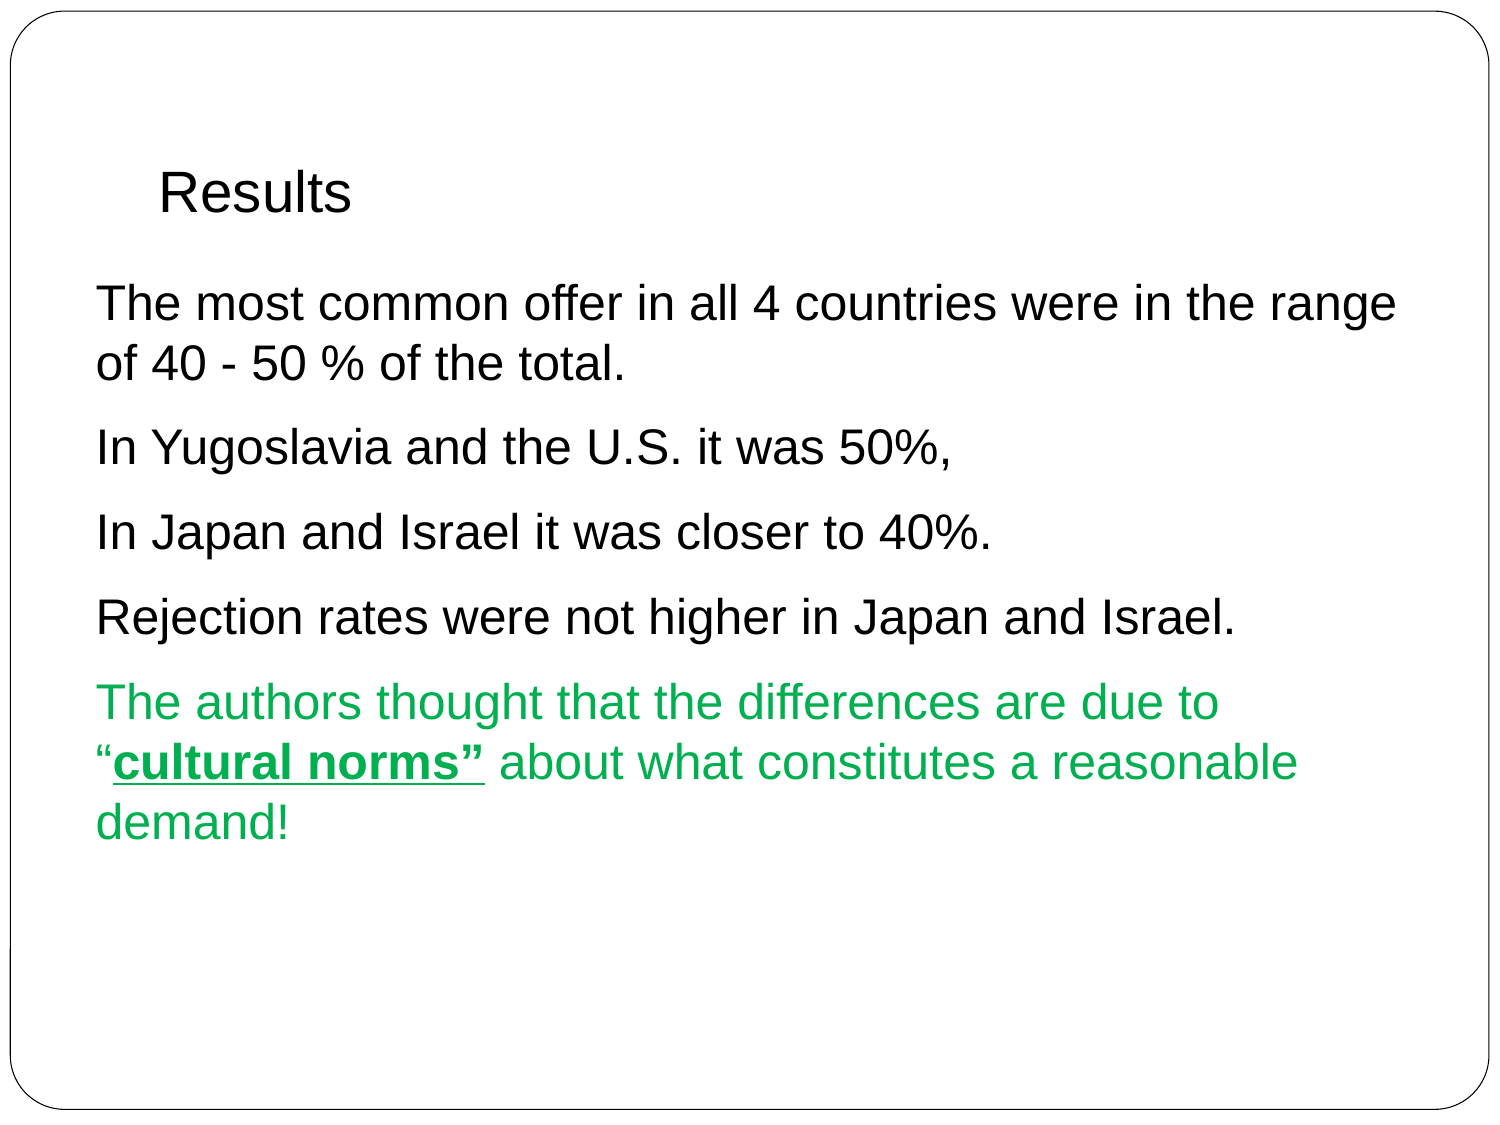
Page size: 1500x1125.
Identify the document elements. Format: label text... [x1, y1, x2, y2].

list The most common offer in all 4 countries were in the range of 40 - 50 % of the total. In Yugoslavia and the U.S. it was 50%, In Japan and Israel it was closer to 40%. Rejection rates were not higher in Japan and Israel. The authors thought that the differences are due to “cultural norms” about what constitutes a reasonable demand! [75, 262, 1425, 1005]
title Results [150, 0, 1425, 233]
